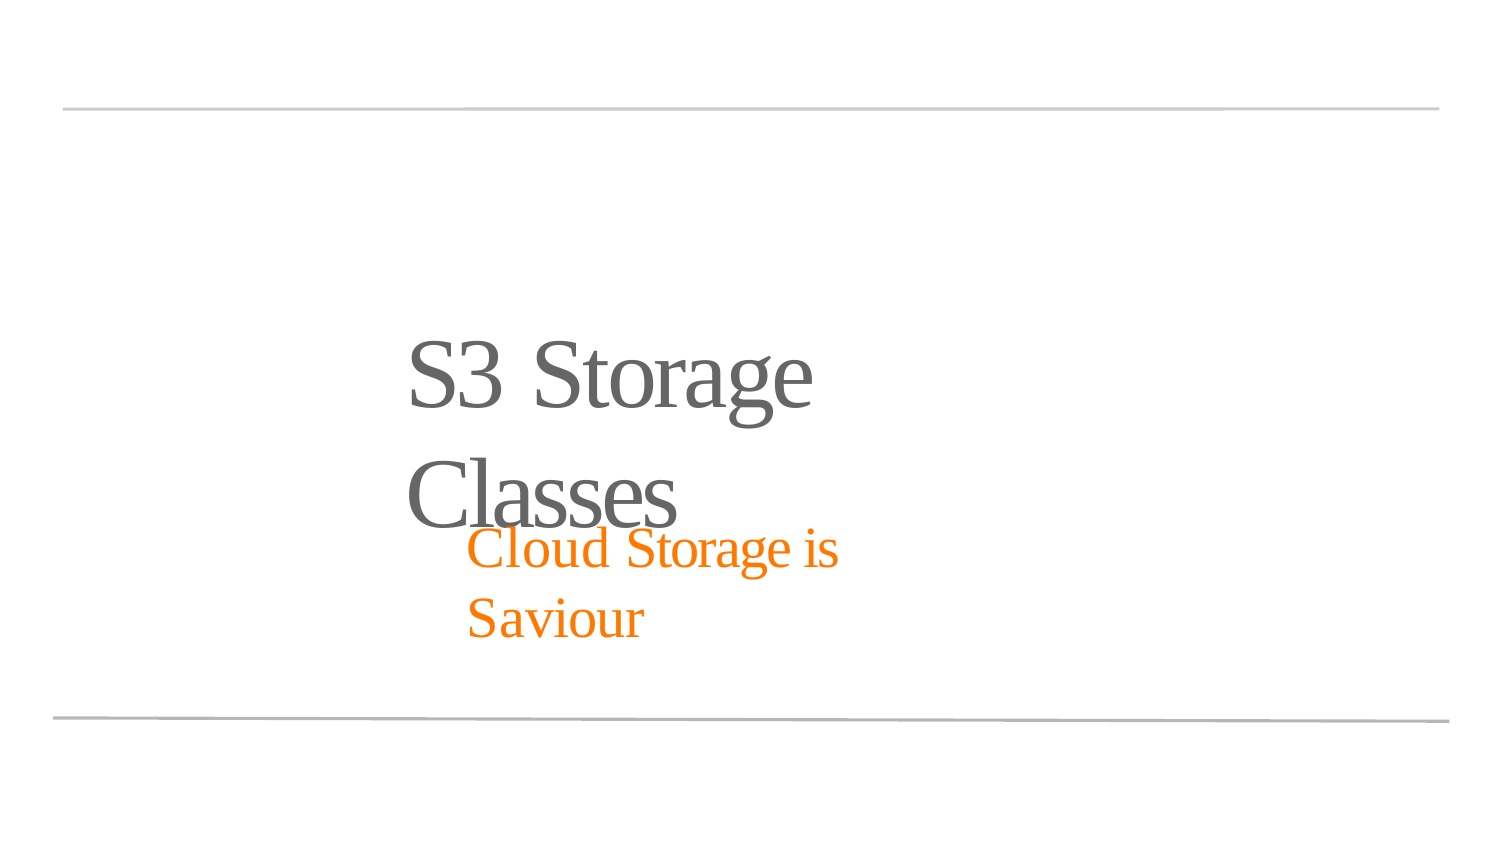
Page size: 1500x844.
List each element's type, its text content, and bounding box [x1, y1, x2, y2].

text_box S3 Storage Classes [403, 305, 1097, 548]
text_box Cloud Storage is Saviour [464, 506, 1015, 649]
